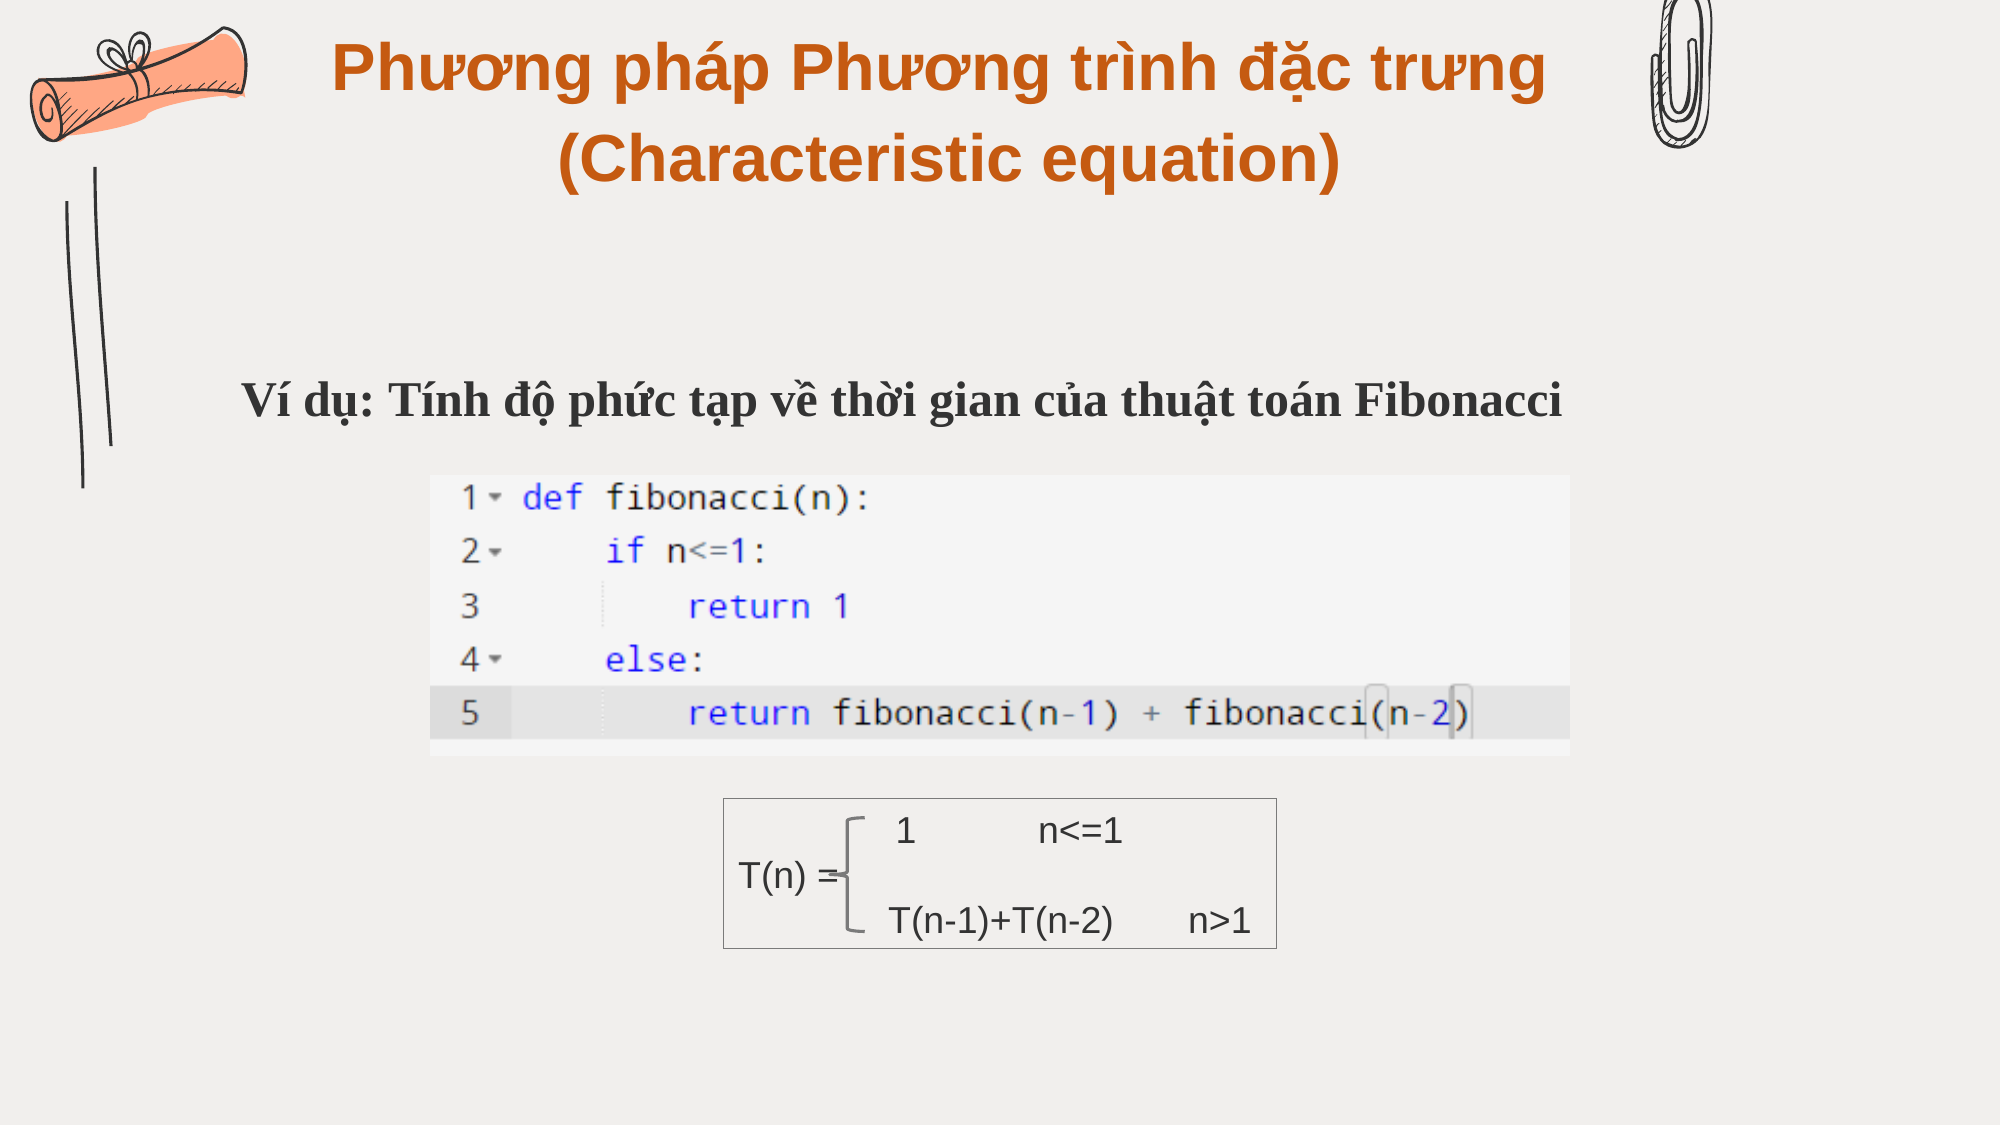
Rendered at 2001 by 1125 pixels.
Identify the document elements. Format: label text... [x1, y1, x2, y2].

text_box [829, 816, 865, 933]
picture [430, 475, 1570, 757]
title Phương pháp Phương trình đặc trưng (Characteristic equation) [218, 45, 1682, 162]
text_box 1 n<=1 T(n) = T(n-1)+T(n-2) n>1 [723, 798, 1277, 949]
subtitle Ví dụ: Tính độ phức tạp về thời gian của thuật toán Fibonacci [202, 204, 1667, 1080]
